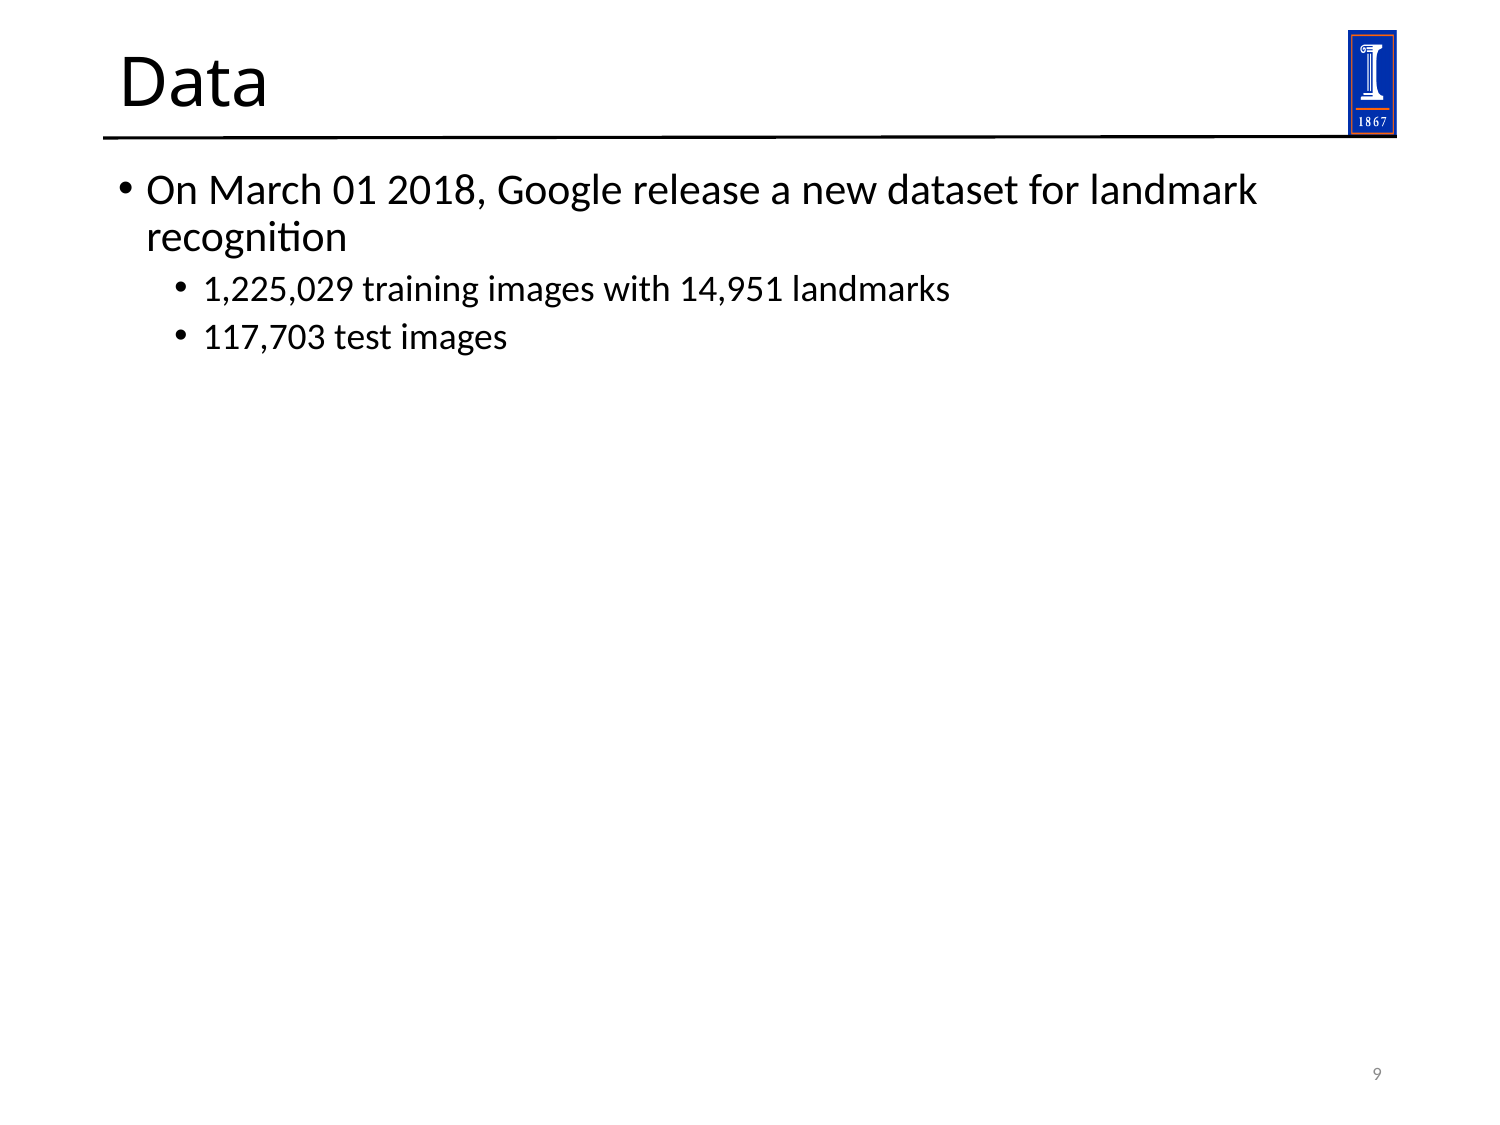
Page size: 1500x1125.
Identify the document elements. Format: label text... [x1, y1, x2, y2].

slide_number 9 [1059, 1042, 1397, 1103]
title Data [103, 30, 1397, 138]
list On March 01 2018, Google release a new dataset for landmark recognition 1,225,029 training images with 14,951 landmarks 117,703 test images [103, 158, 1397, 1014]
